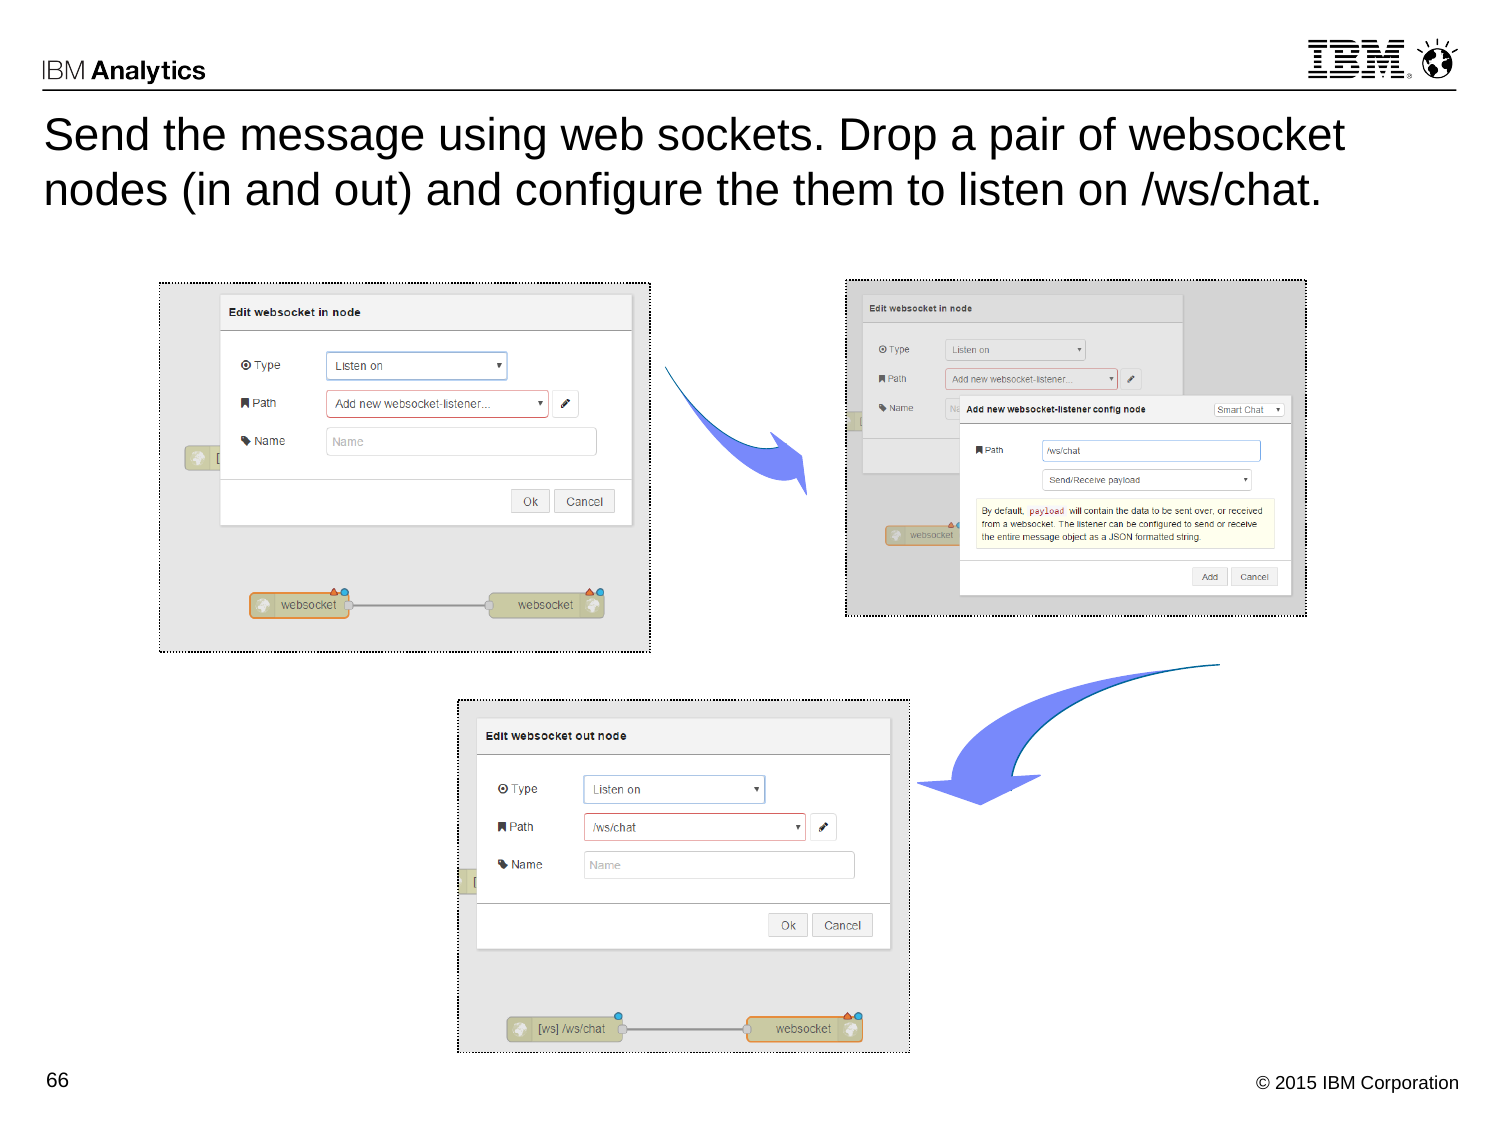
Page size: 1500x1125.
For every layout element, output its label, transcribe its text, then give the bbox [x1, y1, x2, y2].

picture [159, 283, 835, 652]
picture [1294, 24, 1469, 91]
picture [846, 280, 1306, 616]
picture [24, 42, 224, 99]
title Send the message using web sockets. Drop a pair of websocket nodes (in and out) and configure the them to listen on /ws/chat. [43, 97, 1446, 263]
picture [670, 377, 678, 387]
picture [914, 673, 1228, 801]
picture [458, 700, 910, 1053]
